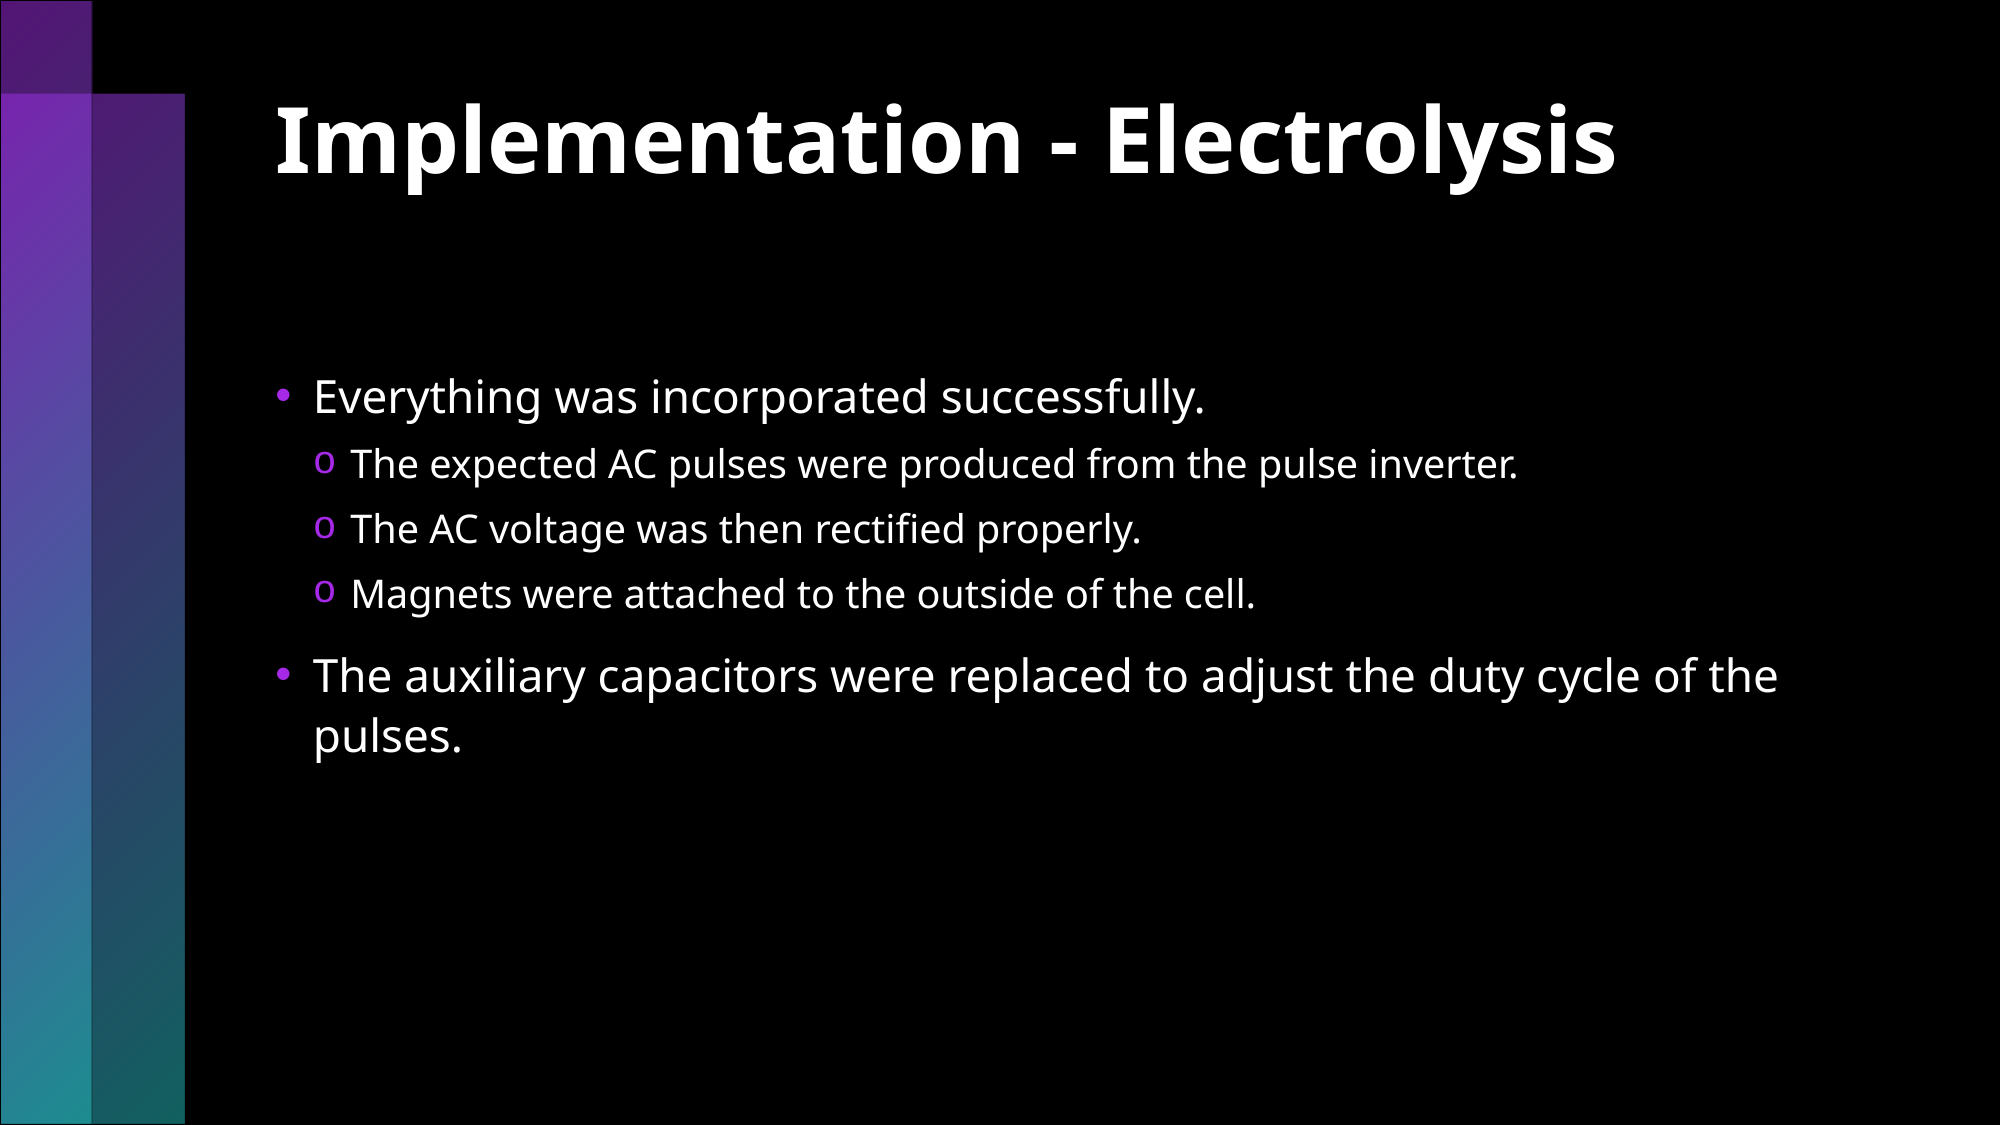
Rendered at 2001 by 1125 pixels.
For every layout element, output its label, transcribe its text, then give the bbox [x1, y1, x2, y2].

list Everything was incorporated successfully. The expected AC pulses were produced from the pulse inverter. The AC voltage was then rectified properly. Magnets were attached to the outside of the cell. The auxiliary capacitors were replaced to adjust the duty cycle of the pulses. [260, 354, 1817, 999]
title Implementation - Electrolysis [260, 74, 1817, 329]
